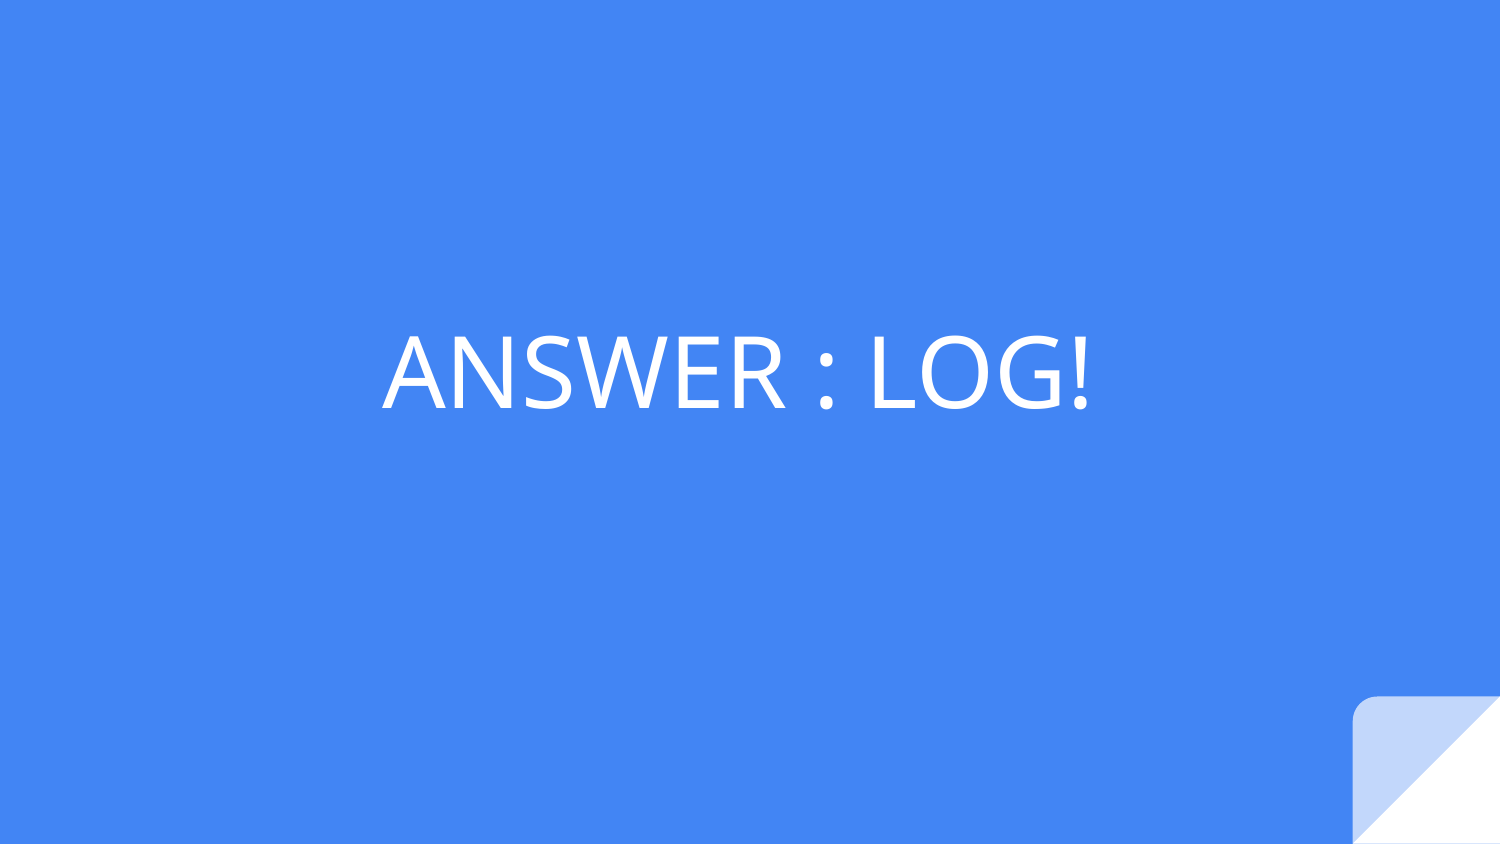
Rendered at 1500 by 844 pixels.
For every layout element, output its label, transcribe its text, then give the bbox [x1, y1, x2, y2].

title ANSWER : LOG! [64, 290, 1413, 444]
